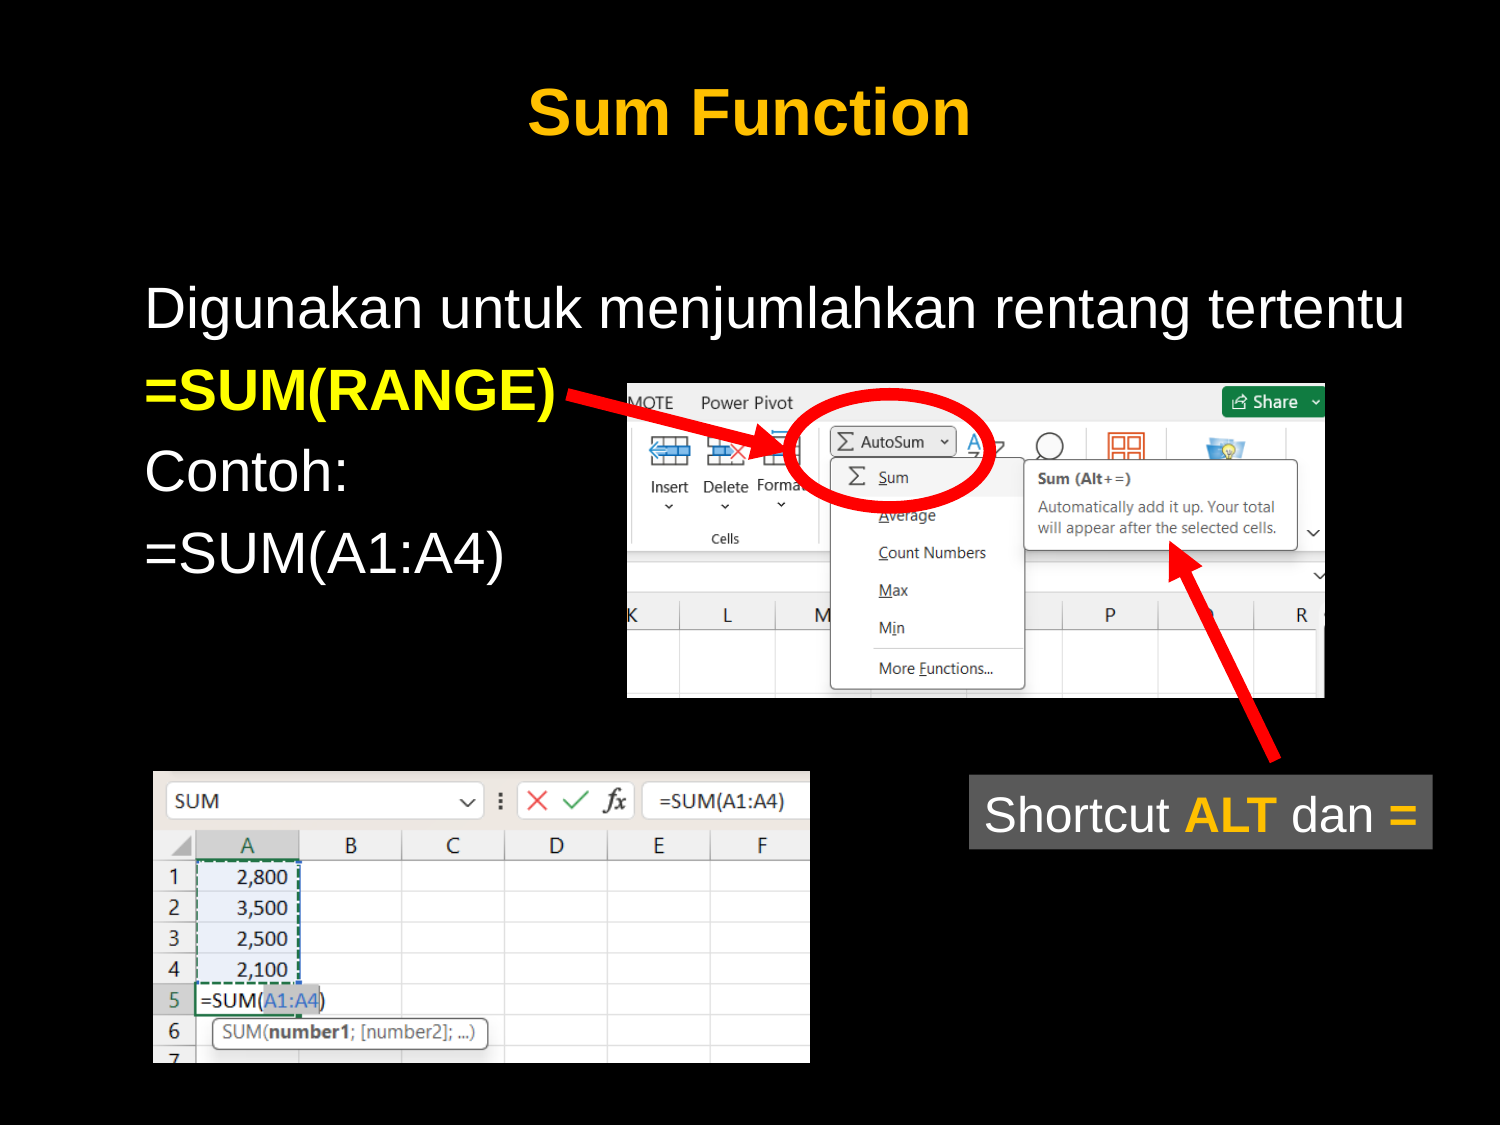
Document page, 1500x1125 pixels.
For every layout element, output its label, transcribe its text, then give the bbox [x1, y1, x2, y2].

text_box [1169, 540, 1276, 761]
list Digunakan untuk menjumlahkan rentang tertentu =SUM(RANGE) Contoh: =SUM(A1:A4) [129, 262, 1436, 640]
title Sum Function [0, 62, 1500, 156]
text_box Shortcut ALT dan = [969, 774, 1433, 850]
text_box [566, 393, 790, 452]
picture [153, 770, 810, 1063]
picture [626, 383, 1325, 698]
